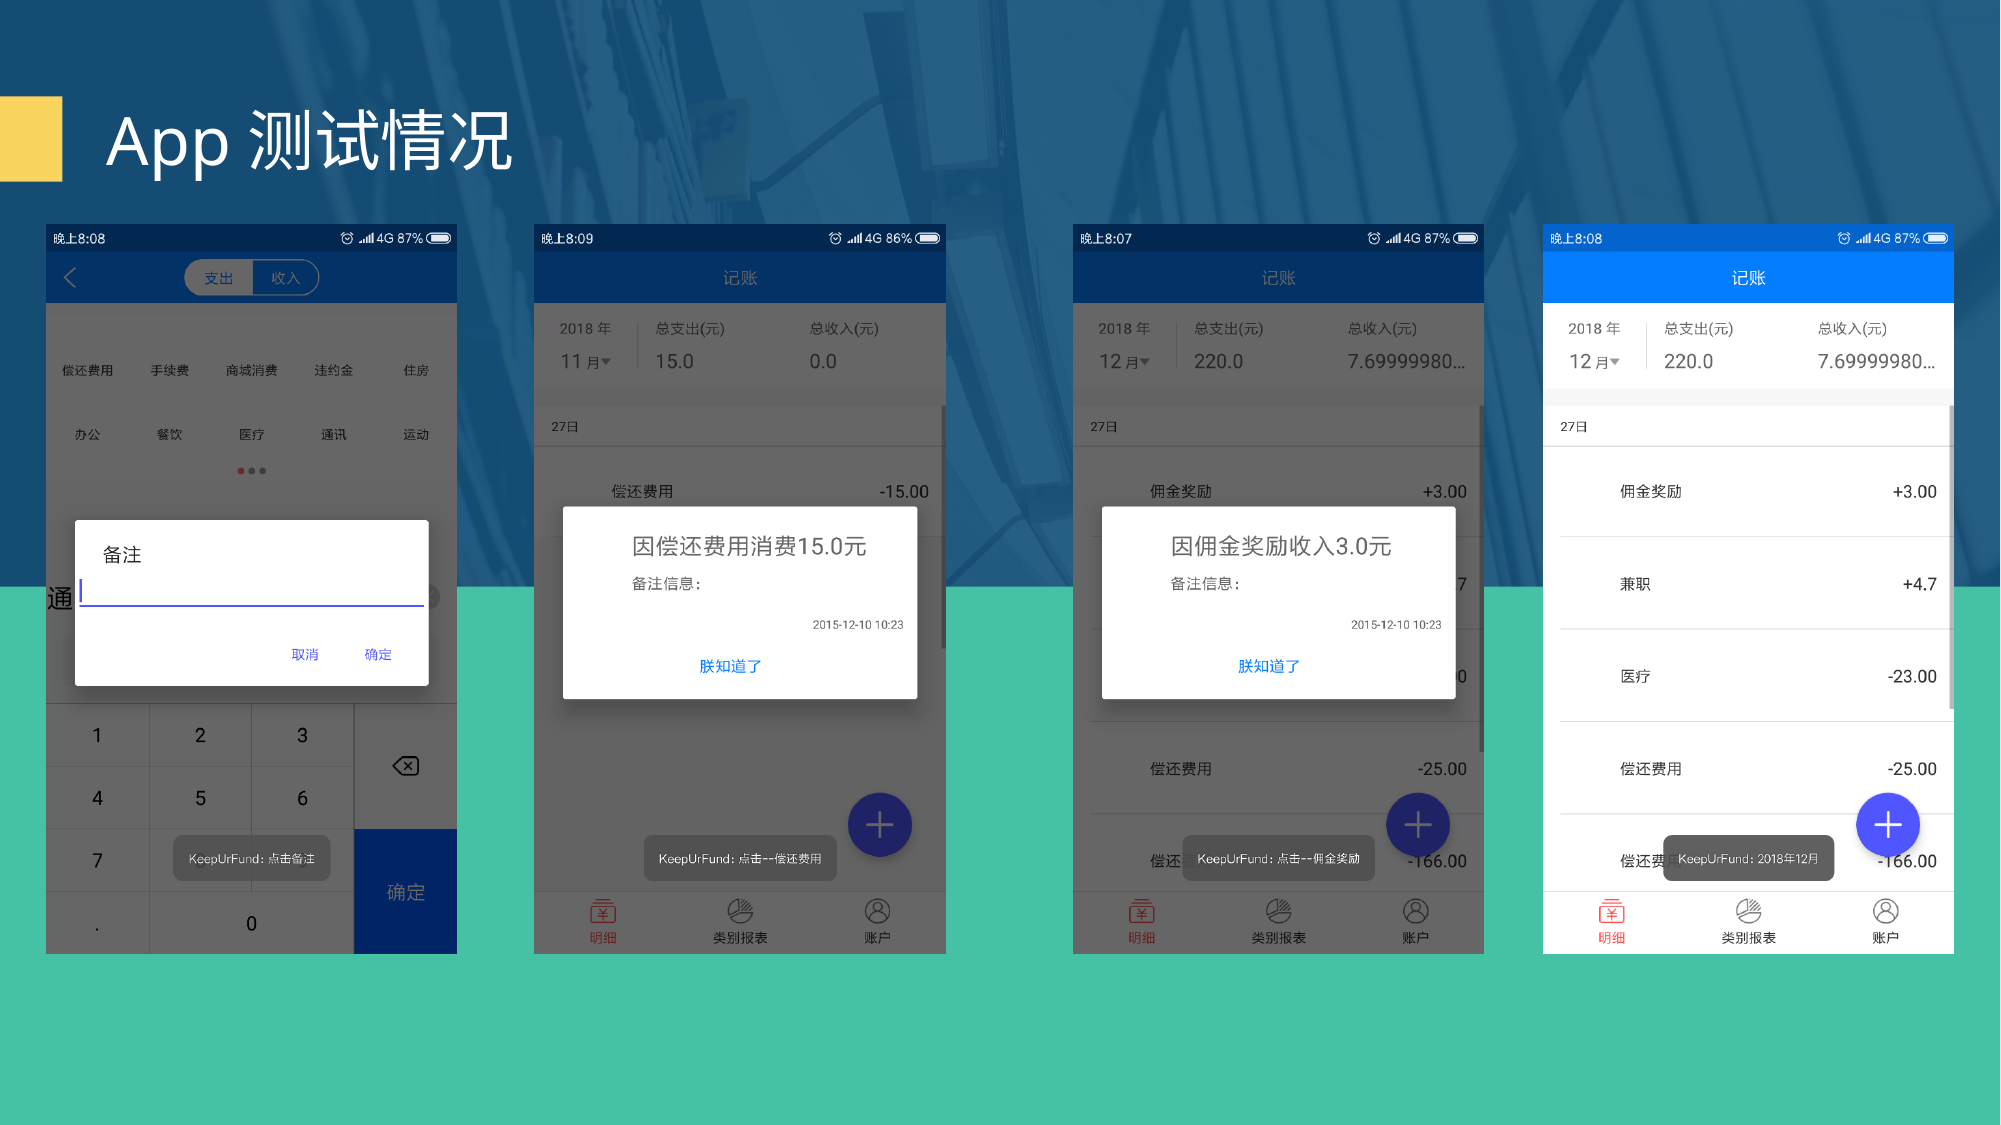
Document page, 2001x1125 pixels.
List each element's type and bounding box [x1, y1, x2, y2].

text_box [0, 586, 2000, 1125]
picture [0, 0, 2001, 1125]
text_box [0, 96, 512, 182]
